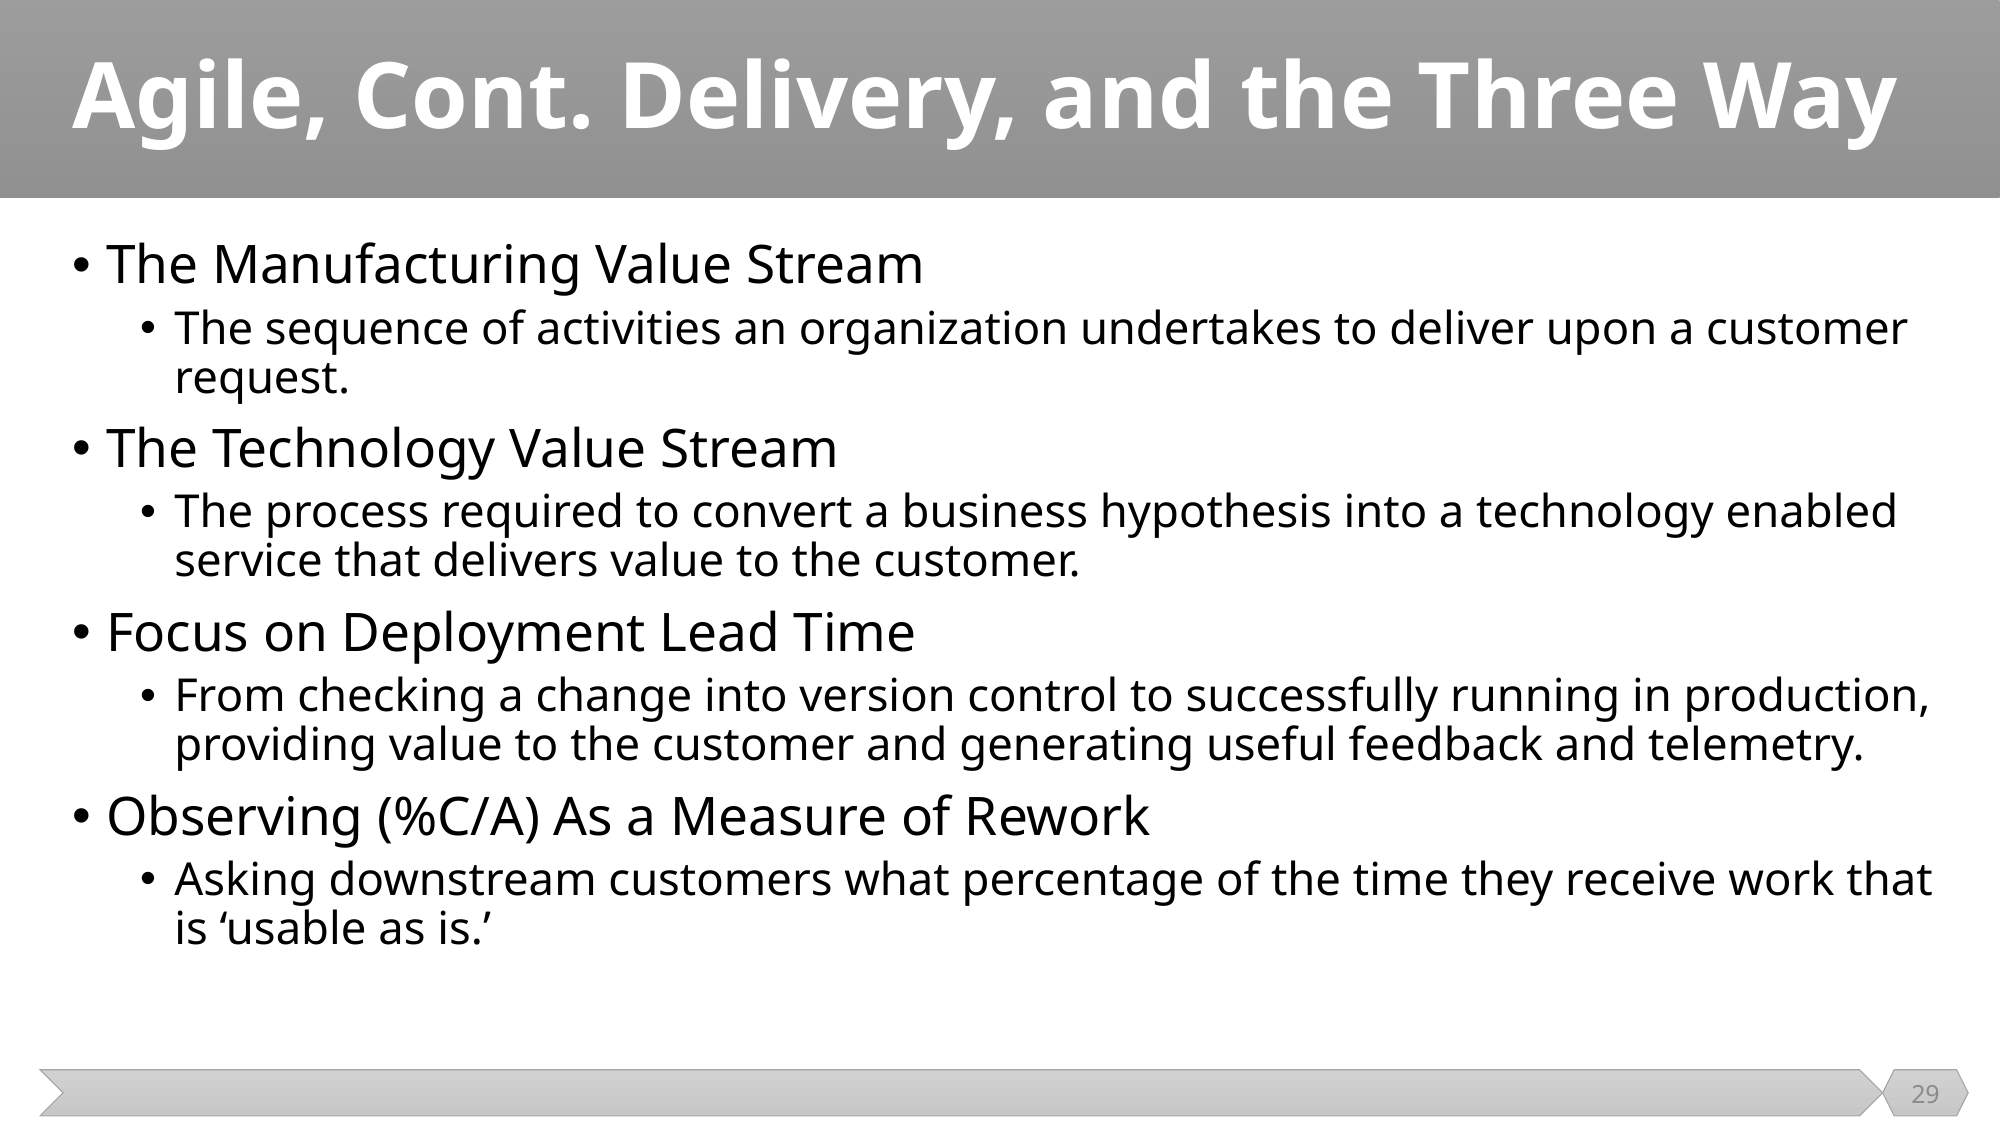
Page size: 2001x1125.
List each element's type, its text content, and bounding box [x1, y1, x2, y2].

slide_number 29 [1882, 1065, 1969, 1125]
title Agile, Cont. Delivery, and the Three Way [56, 0, 1969, 199]
list The Manufacturing Value Stream The sequence of activities an organization undertakes to deliver upon a customer request. The Technology Value Stream The process required to convert a business hypothesis into a technology enabled service that delivers value to the customer. Focus on Deployment Lead Time From checking a change into version control to successfully running in production, providing value to the customer and generating useful feedback and telemetry. Observing (%C/A) As a Measure of Rework Asking downstream customers what percentage of the time they receive work that is ‘usable as is.’ [56, 230, 1969, 1010]
